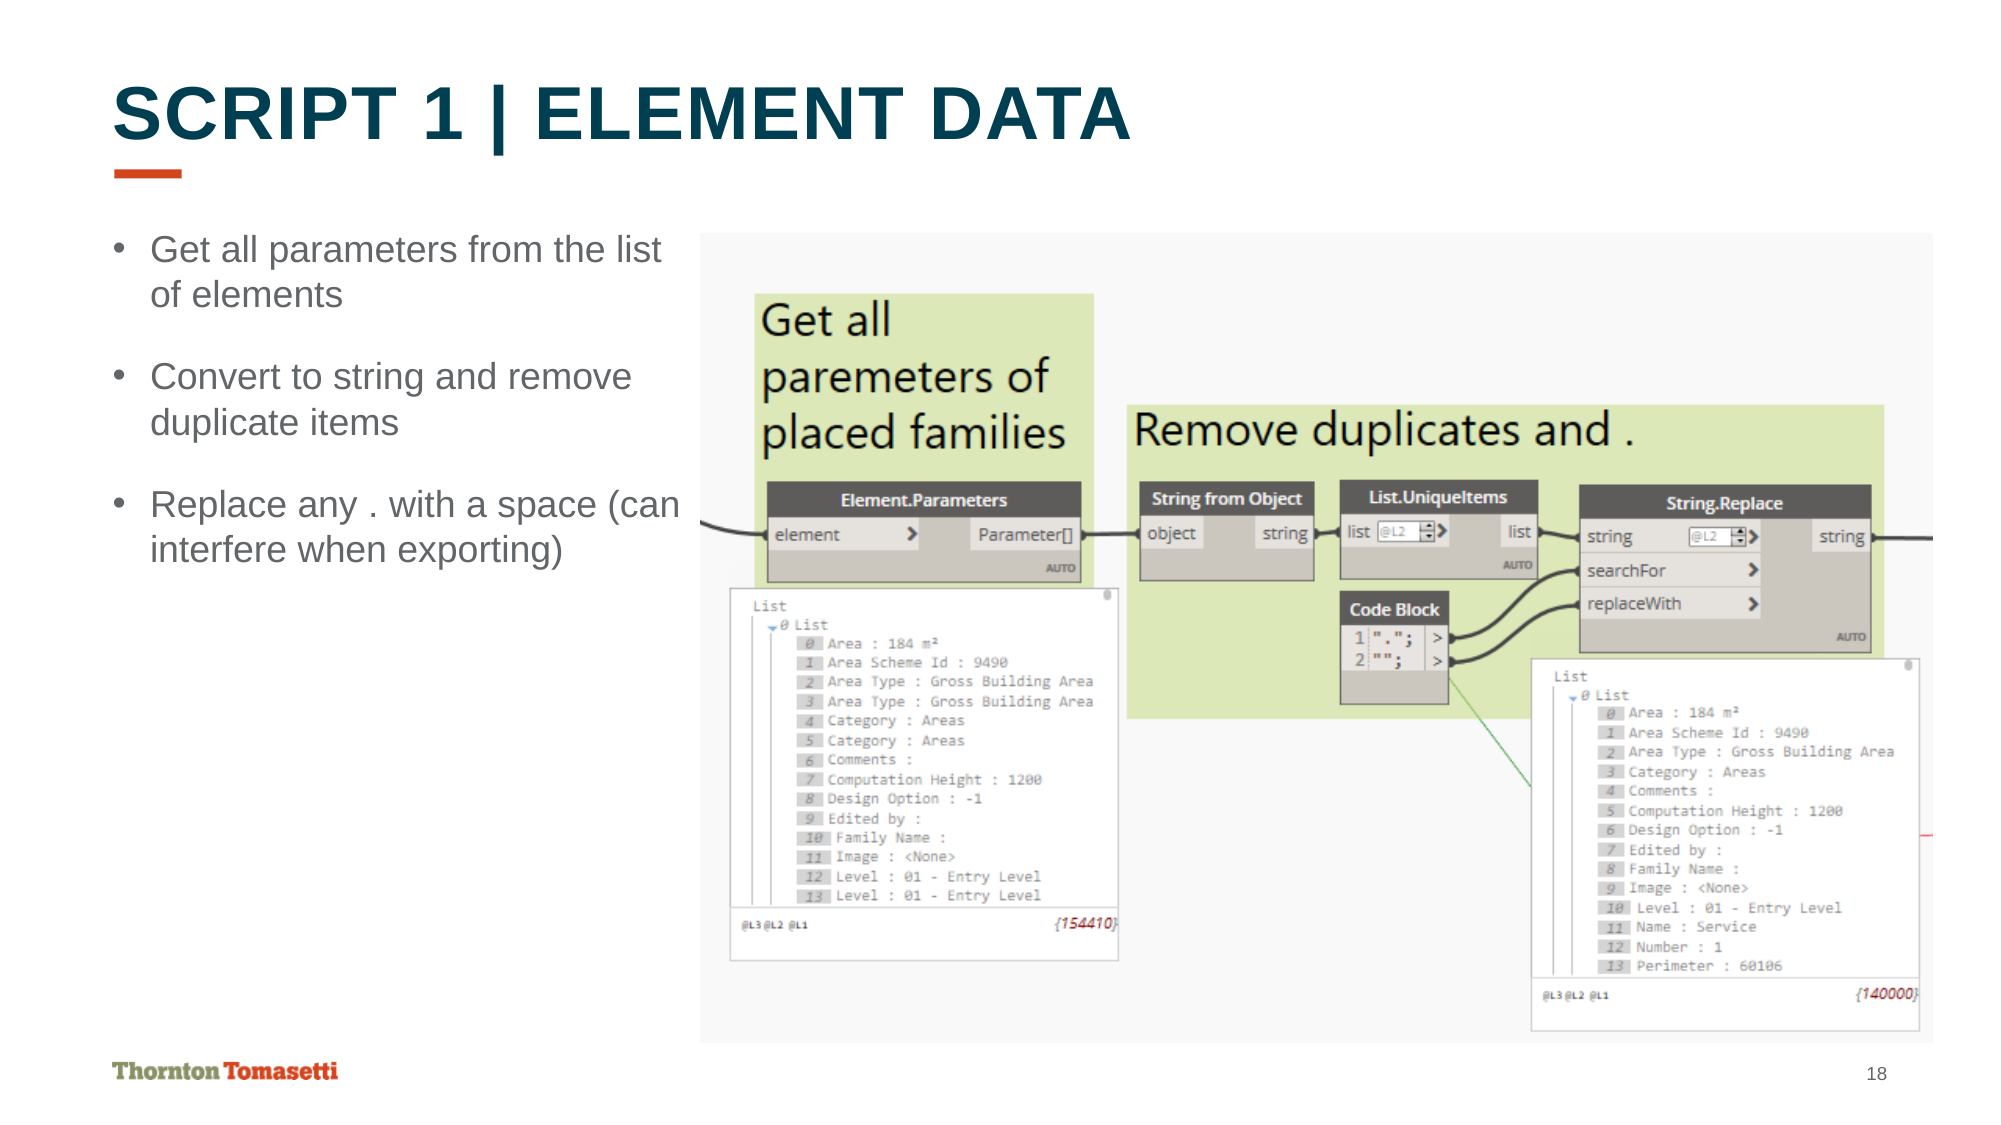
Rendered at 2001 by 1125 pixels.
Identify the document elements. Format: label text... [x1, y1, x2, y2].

text_box [113, 168, 183, 179]
list Get all parameters from the list of elements Convert to string and remove duplicate items Replace any . with a space (can interfere when exporting) [112, 224, 701, 999]
slide_number 18 [1831, 1043, 1888, 1103]
title script 1 | Element Data [112, 75, 1888, 170]
picture [700, 233, 1933, 1043]
picture [112, 1061, 338, 1080]
